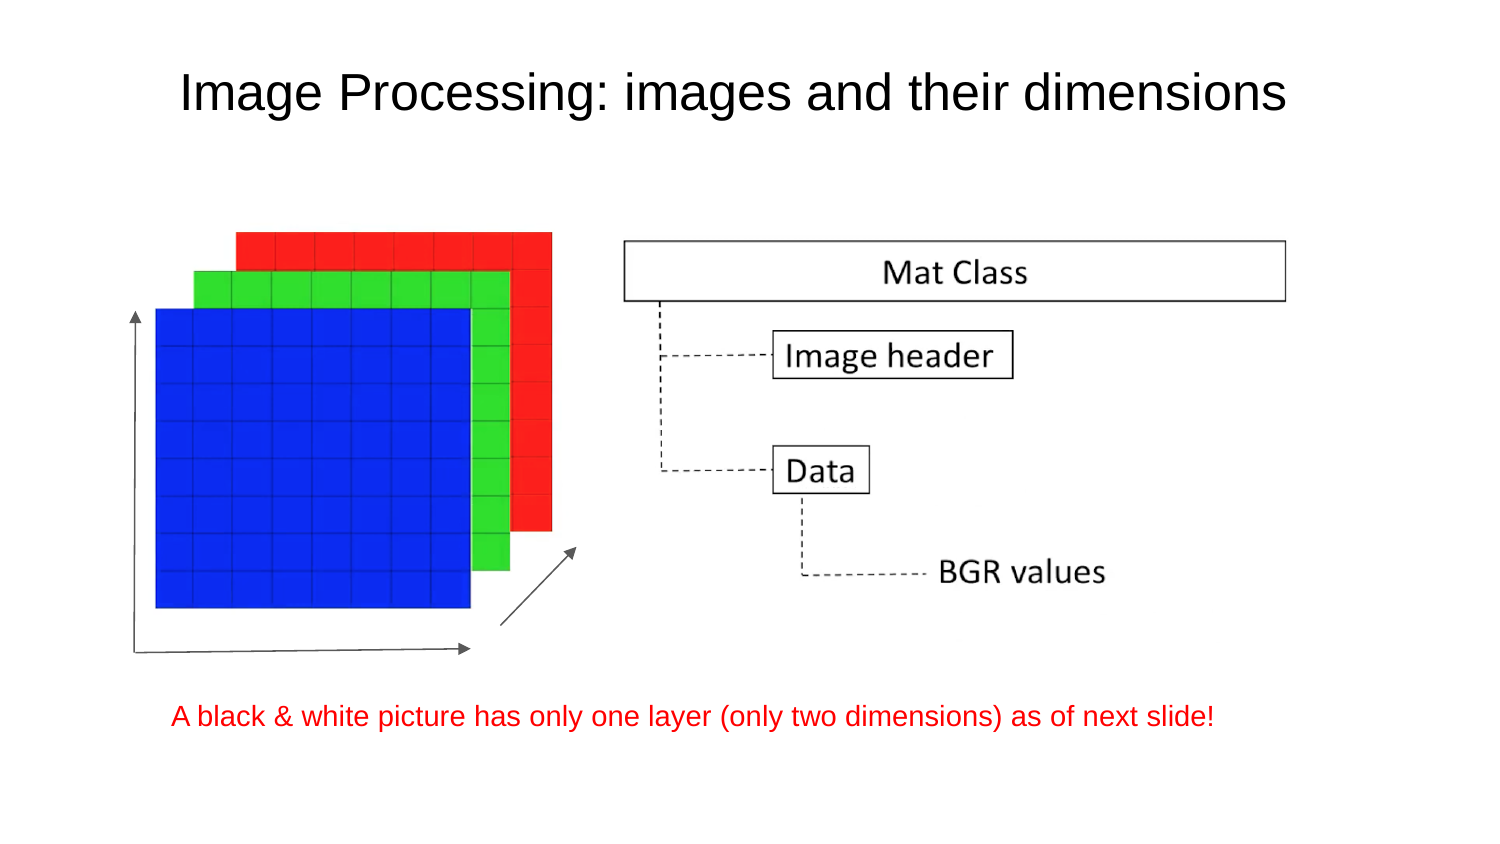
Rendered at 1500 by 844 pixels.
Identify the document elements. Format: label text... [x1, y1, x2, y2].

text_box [500, 546, 577, 626]
title Image Processing: images and their dimensions [51, 45, 1416, 137]
text_box A black & white picture has only one layer (only two dimensions) as of next slide! [156, 681, 1264, 778]
picture [123, 155, 1312, 663]
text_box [140, 648, 471, 653]
